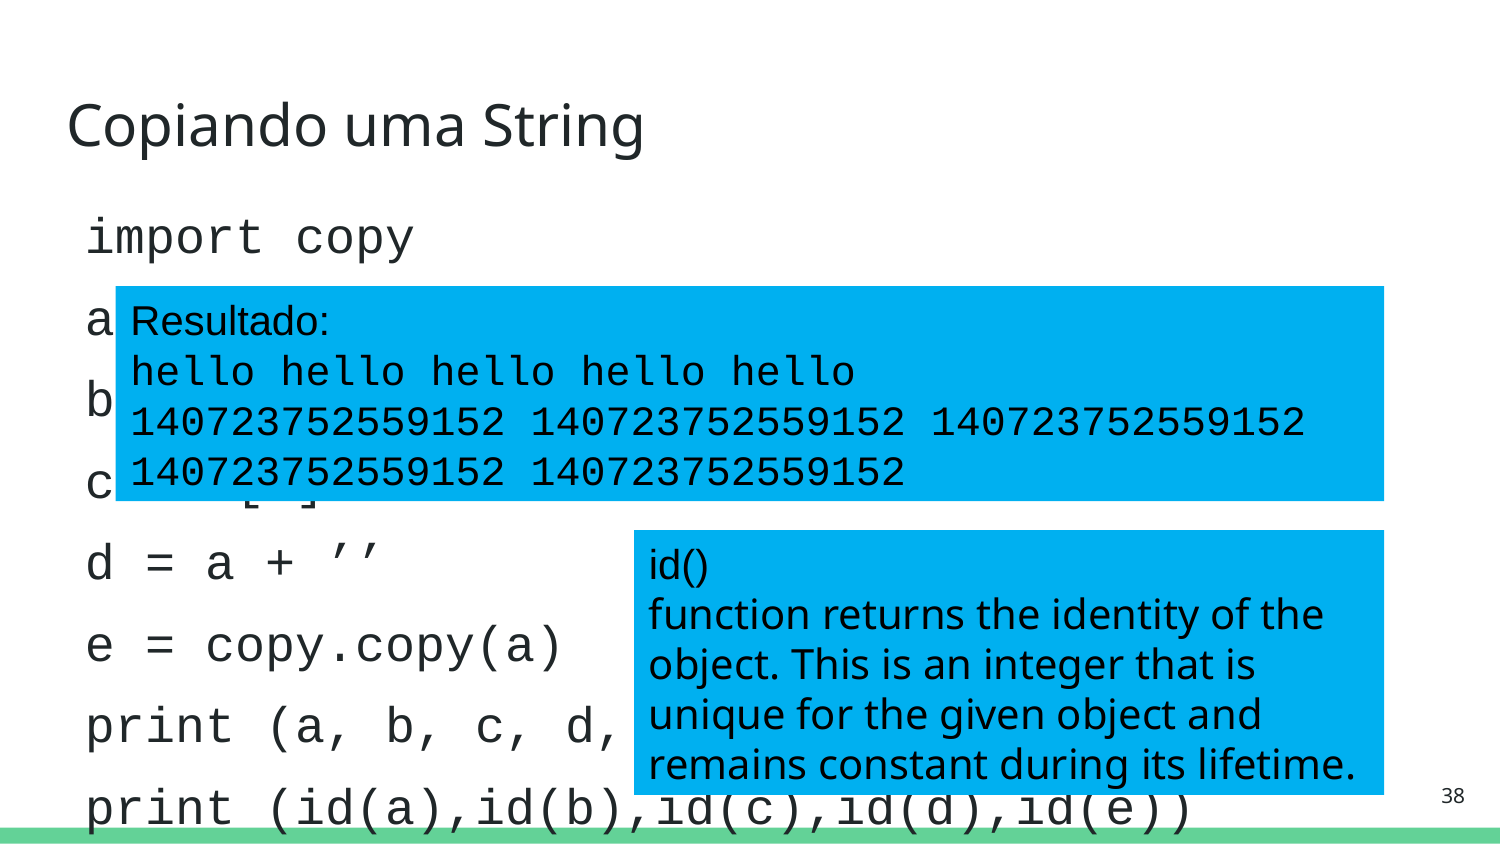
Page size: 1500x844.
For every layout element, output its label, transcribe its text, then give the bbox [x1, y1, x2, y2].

list import copy a = 'hello’ b = str(a) c = a[:] d = a + ’’ e = copy.copy(a) ﻿print (a, b, c, d, e) print (id(a),id(b),id(c),id(d),id(e)) [51, 179, 1449, 741]
title Copiando uma String [51, 72, 1449, 167]
slide_number 38 [1389, 764, 1480, 830]
text_box ﻿Resultado: hello hello hello hello hello 140723752559152 140723752559152 140723752559152 140723752559152 140723752559152 [115, 286, 1385, 502]
text_box id() function returns the identity of the object. This is an integer that is unique for the given object and remains constant during its lifetime. [634, 530, 1385, 795]
